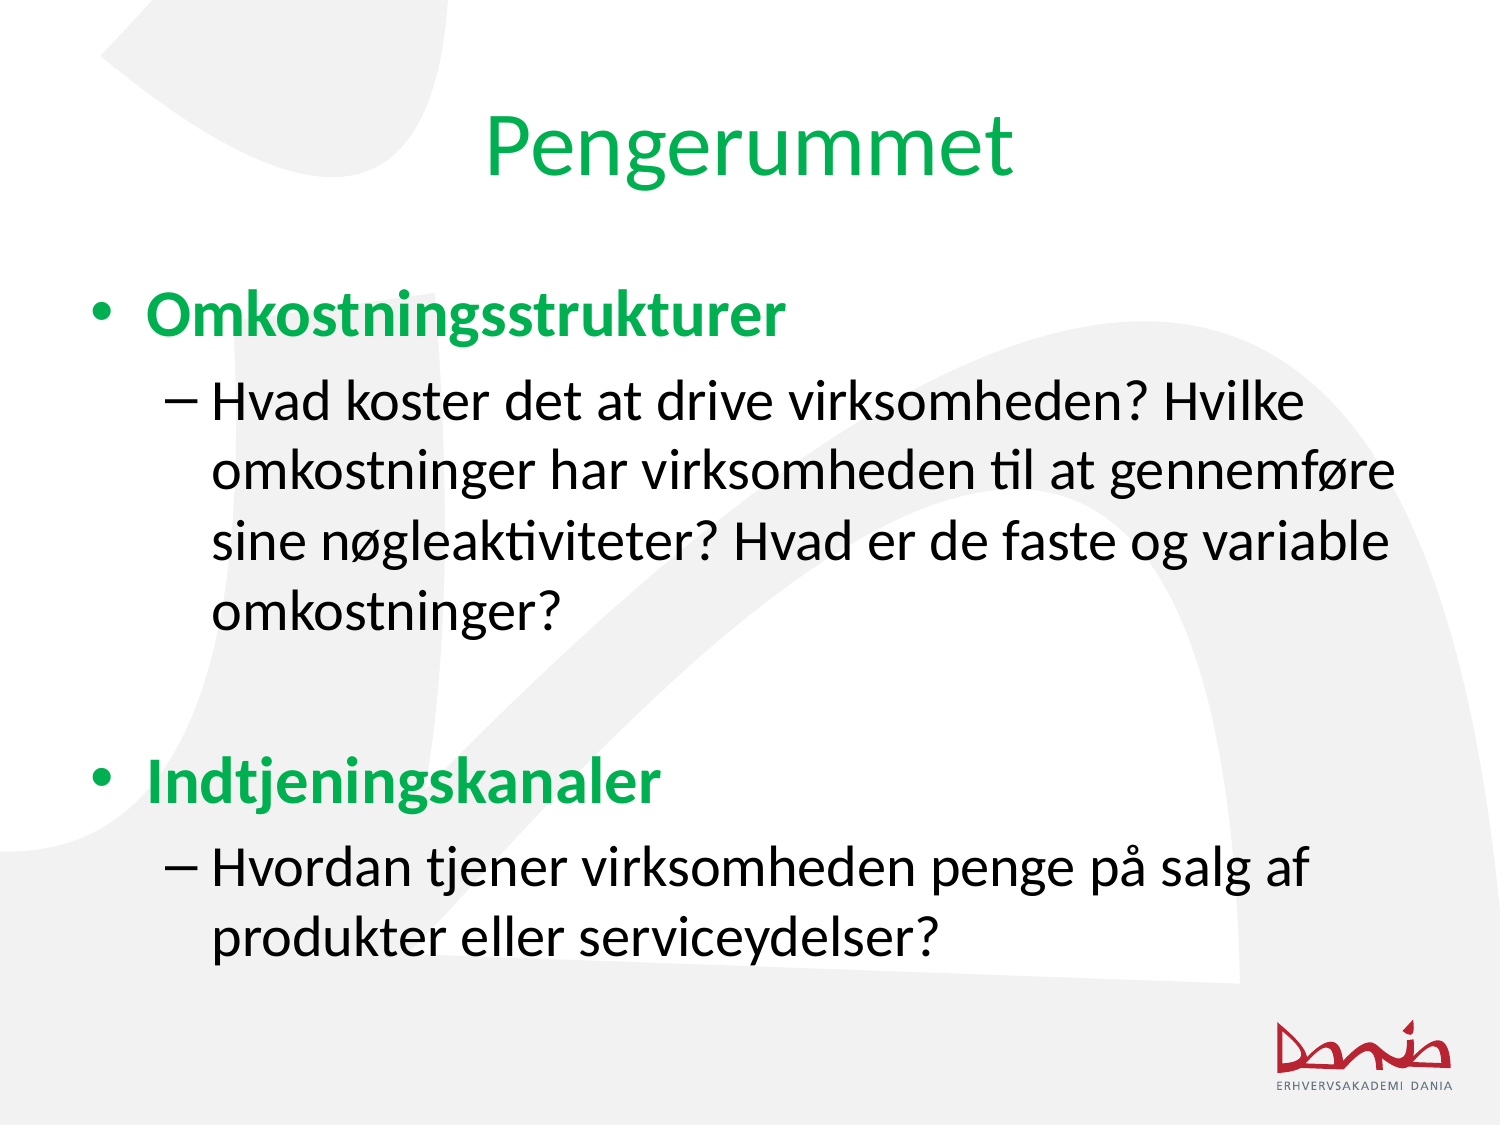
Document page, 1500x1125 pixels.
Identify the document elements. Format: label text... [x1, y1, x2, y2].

title Pengerummet [75, 45, 1425, 233]
list Omkostningsstrukturer Hvad koster det at drive virksomheden? Hvilke omkostninger har virksomheden til at gennemføre sine nøgleaktiviteter? Hvad er de faste og variable omkostninger? Indtjeningskanaler Hvordan tjener virksomheden penge på salg af produkter eller serviceydelser? [75, 262, 1425, 1005]
